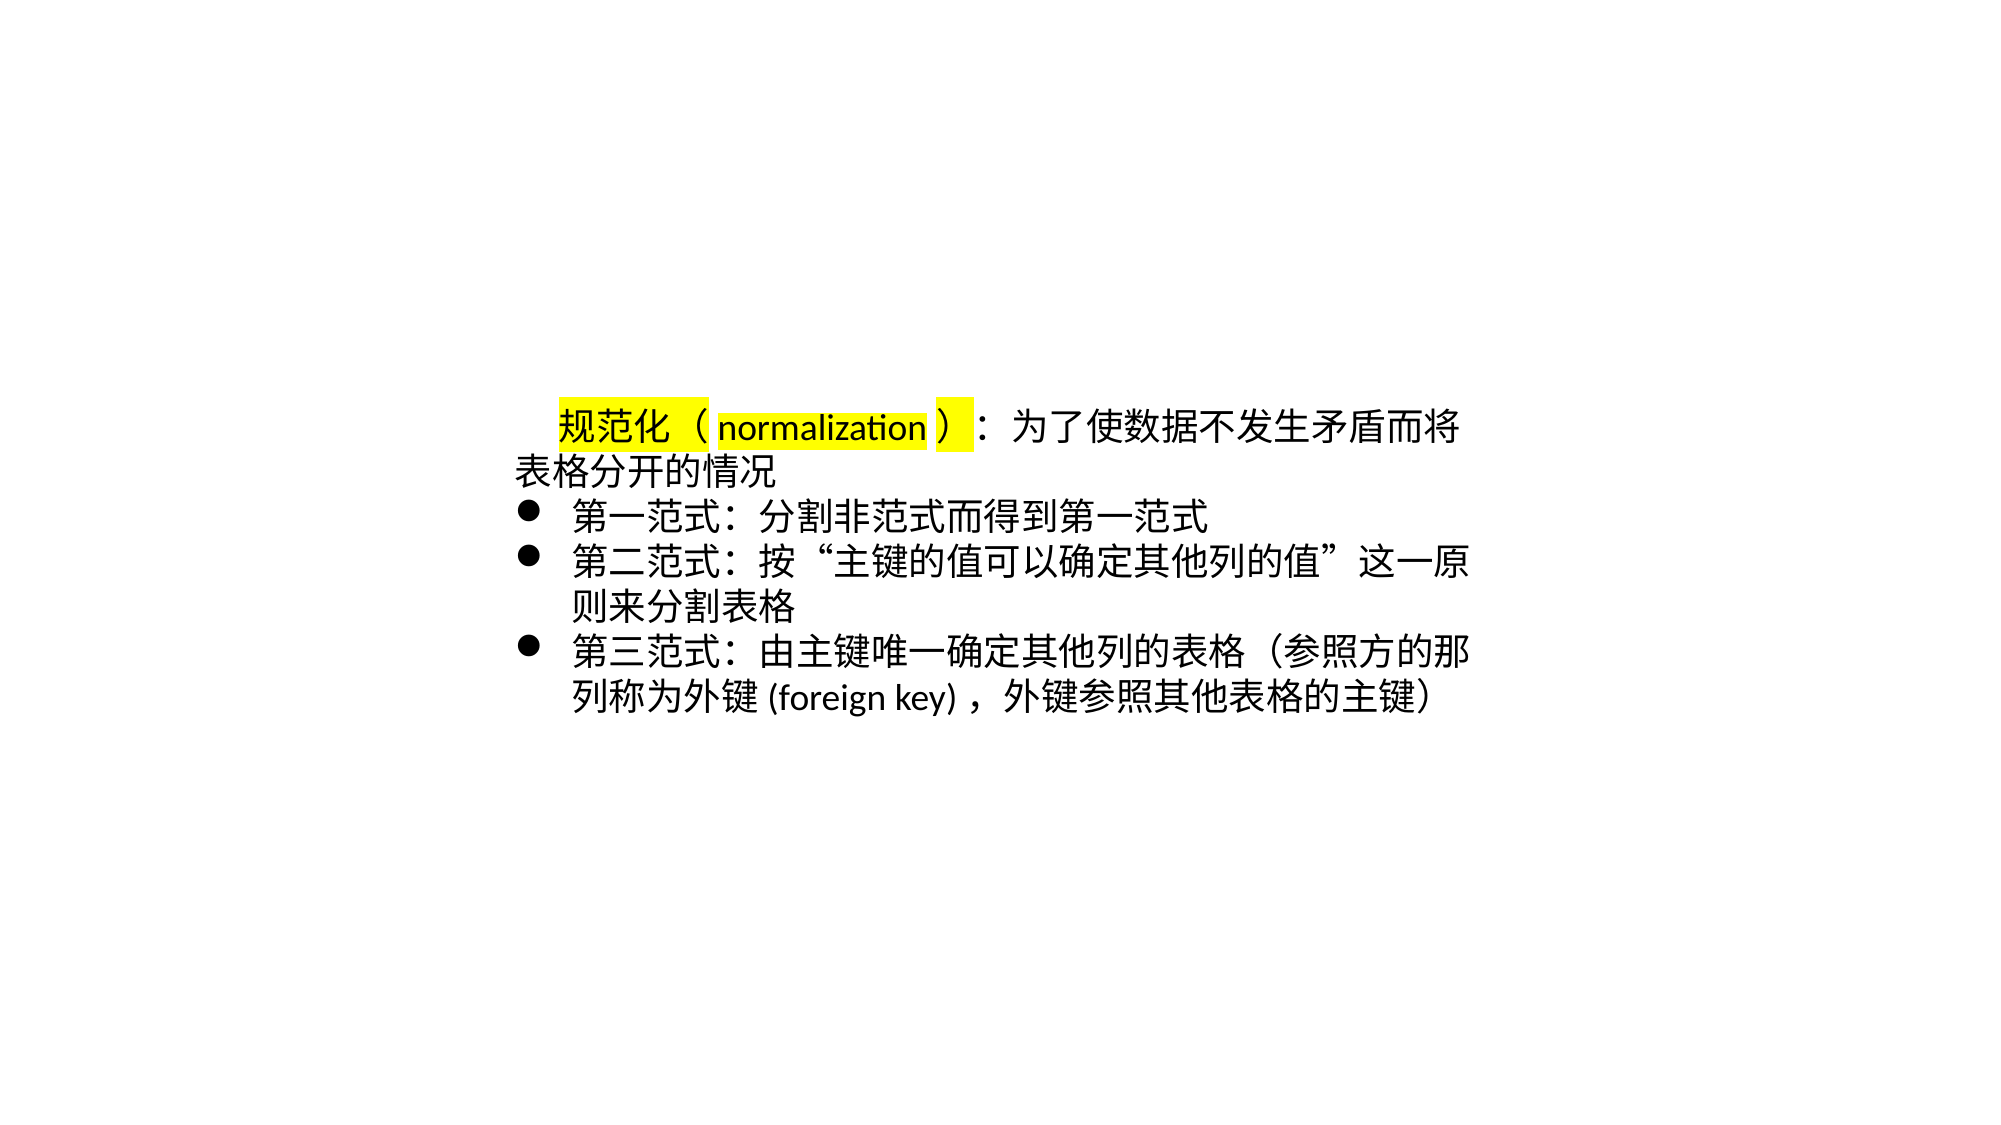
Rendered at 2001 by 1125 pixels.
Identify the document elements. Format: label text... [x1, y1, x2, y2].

text_box 规范化（normalization）：为了使数据不发生矛盾而将表格分开的情况 第一范式：分割非范式而得到第一范式 第二范式：按“主键的值可以确定其他列的值”这一原则来分割表格 第三范式：由主键唯一确定其他列的表格（参照方的那列称为外键(foreign key)，外键参照其他表格的主键） [500, 395, 1500, 726]
